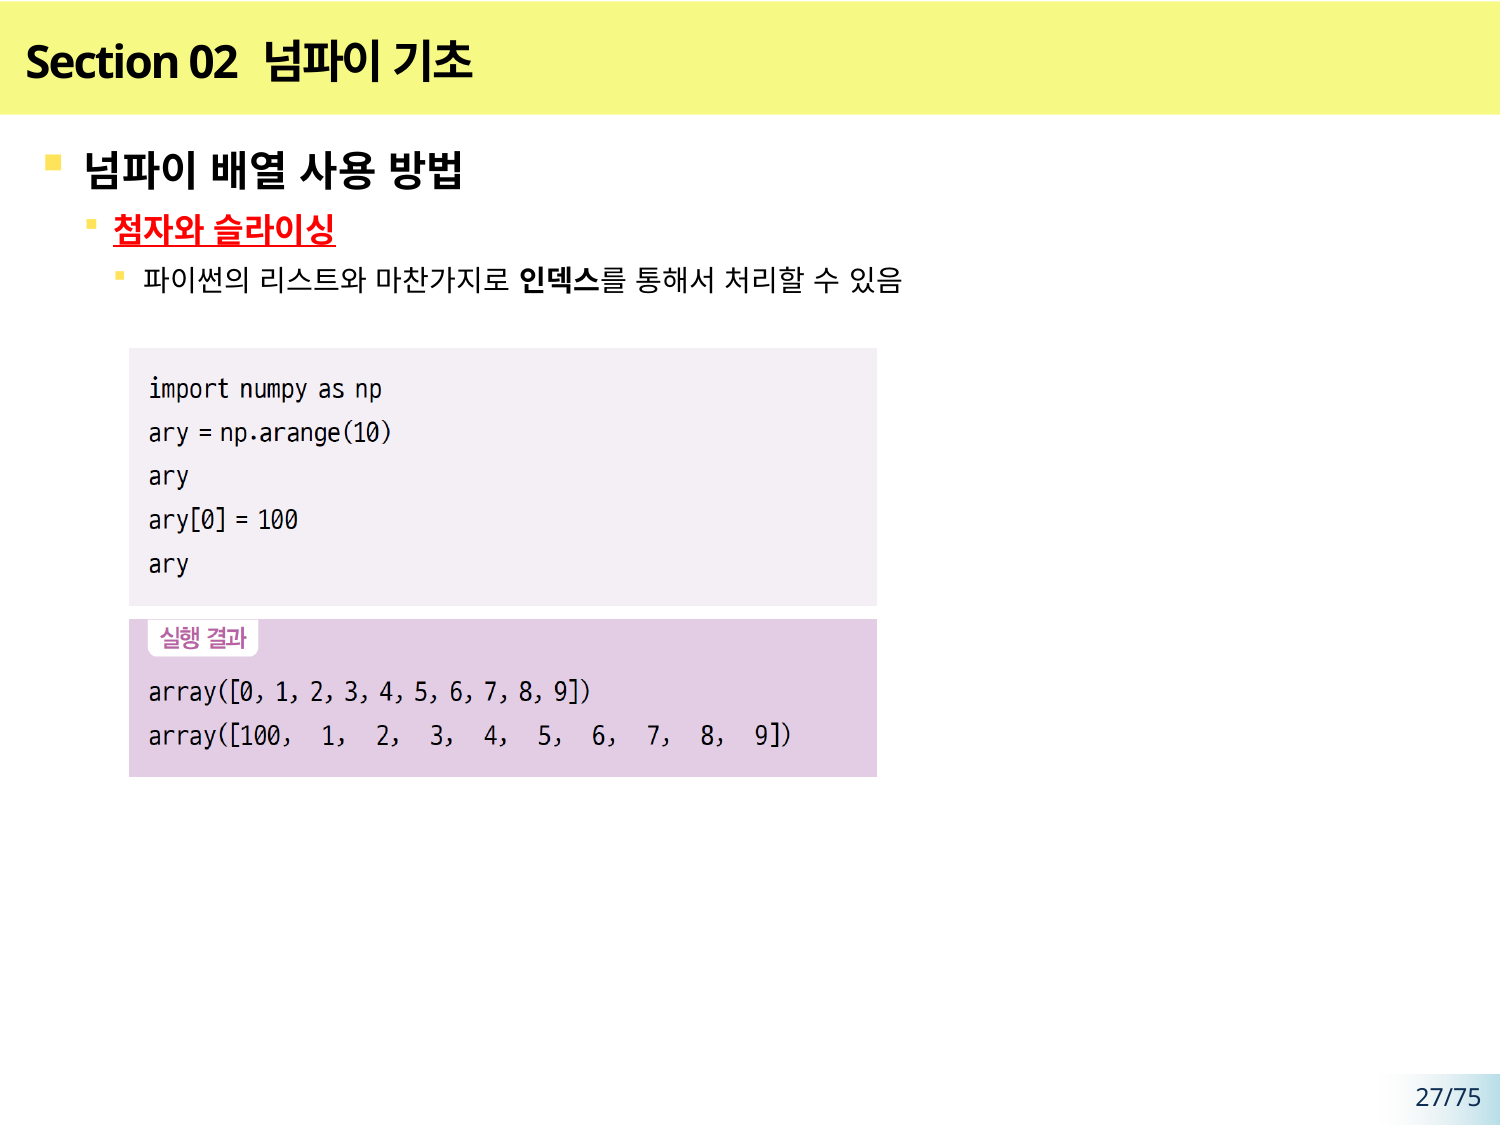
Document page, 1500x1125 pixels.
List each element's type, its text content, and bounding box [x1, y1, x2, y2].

title Section 02 넘파이 기초 [10, 21, 1288, 99]
list 넘파이 배열 사용 방법 첨자와 슬라이싱 파이썬의 리스트와 마찬가지로 인덱스를 통해서 처리할 수 있음 [10, 126, 1481, 1057]
picture [129, 348, 877, 777]
